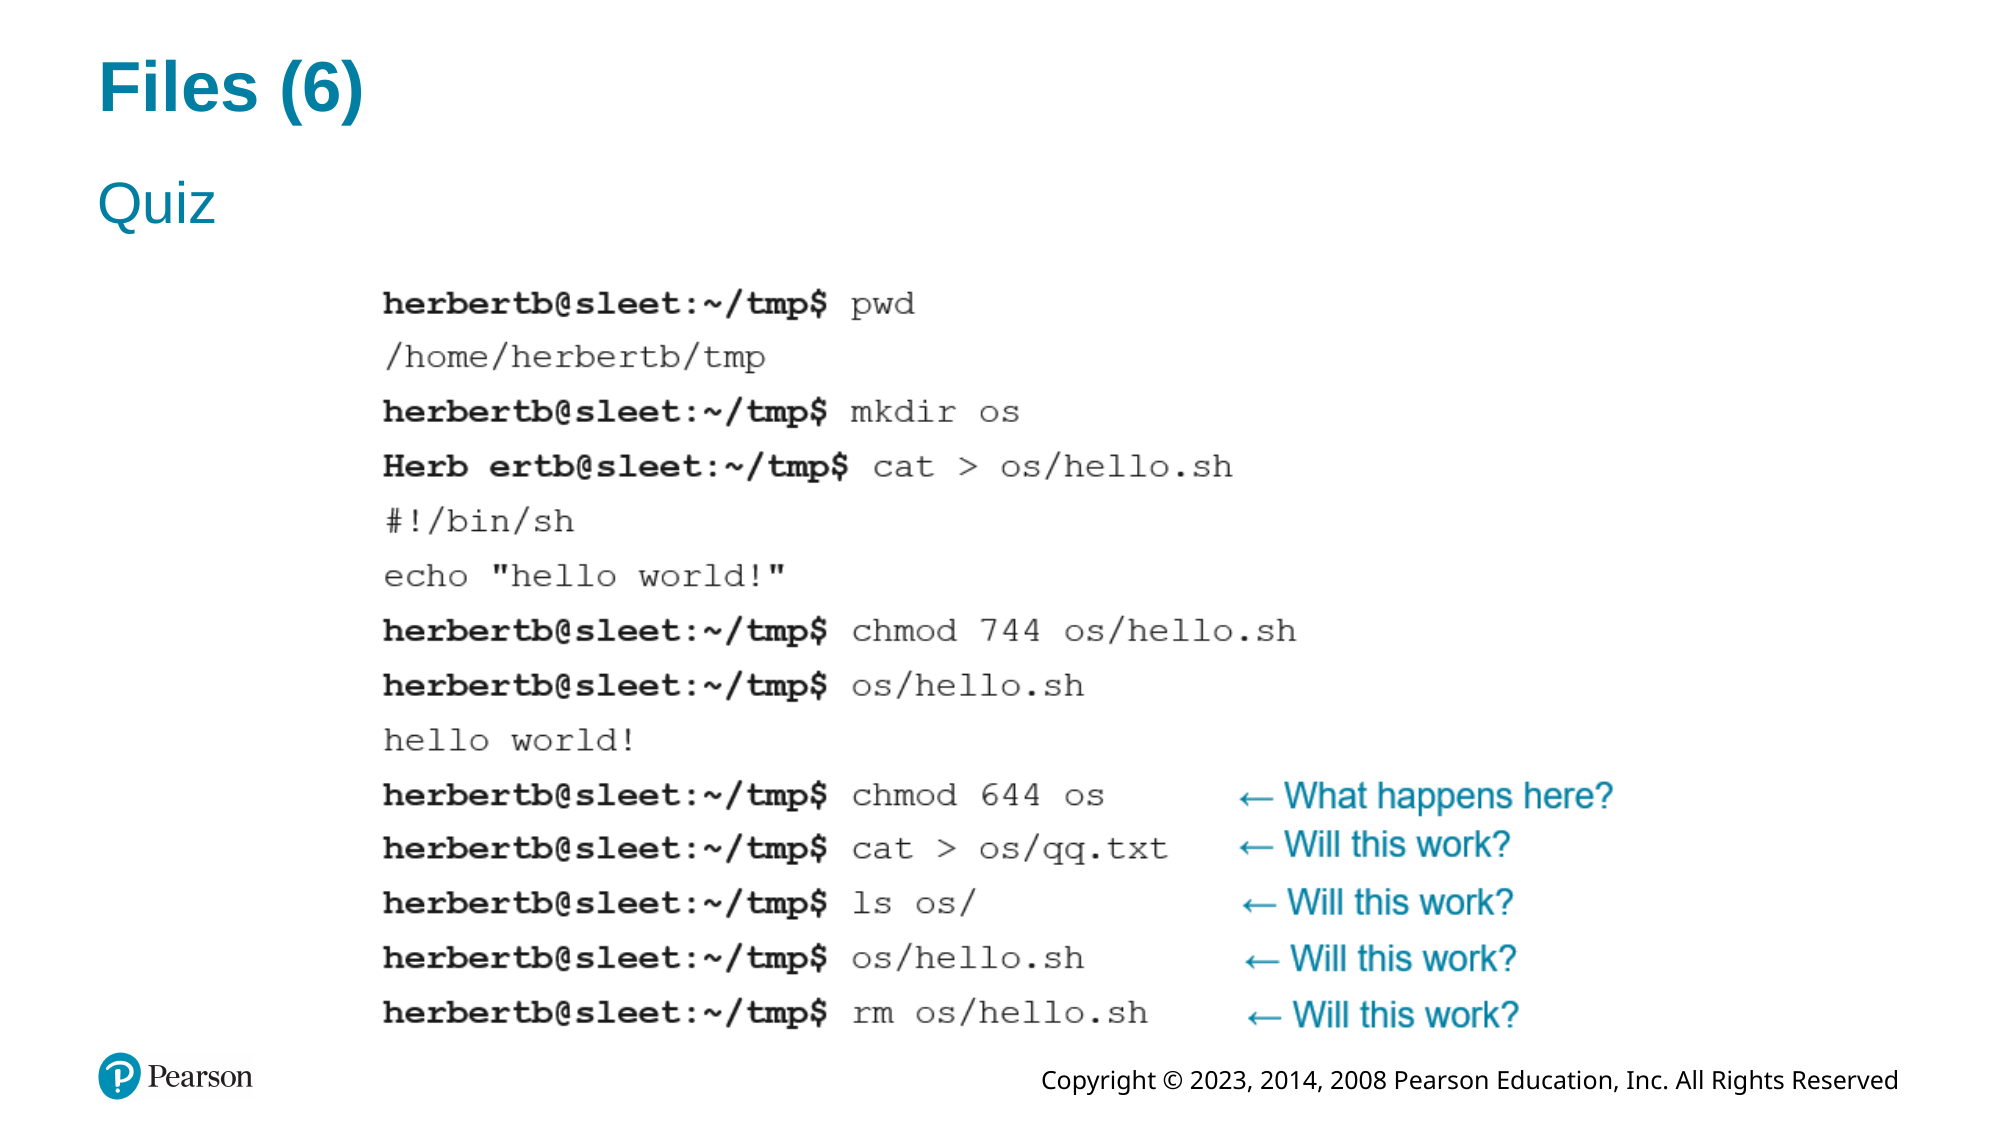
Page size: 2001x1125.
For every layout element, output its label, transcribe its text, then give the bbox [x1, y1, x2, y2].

picture [97, 1051, 254, 1101]
picture [373, 278, 1627, 1034]
list Quiz [97, 0, 1908, 522]
